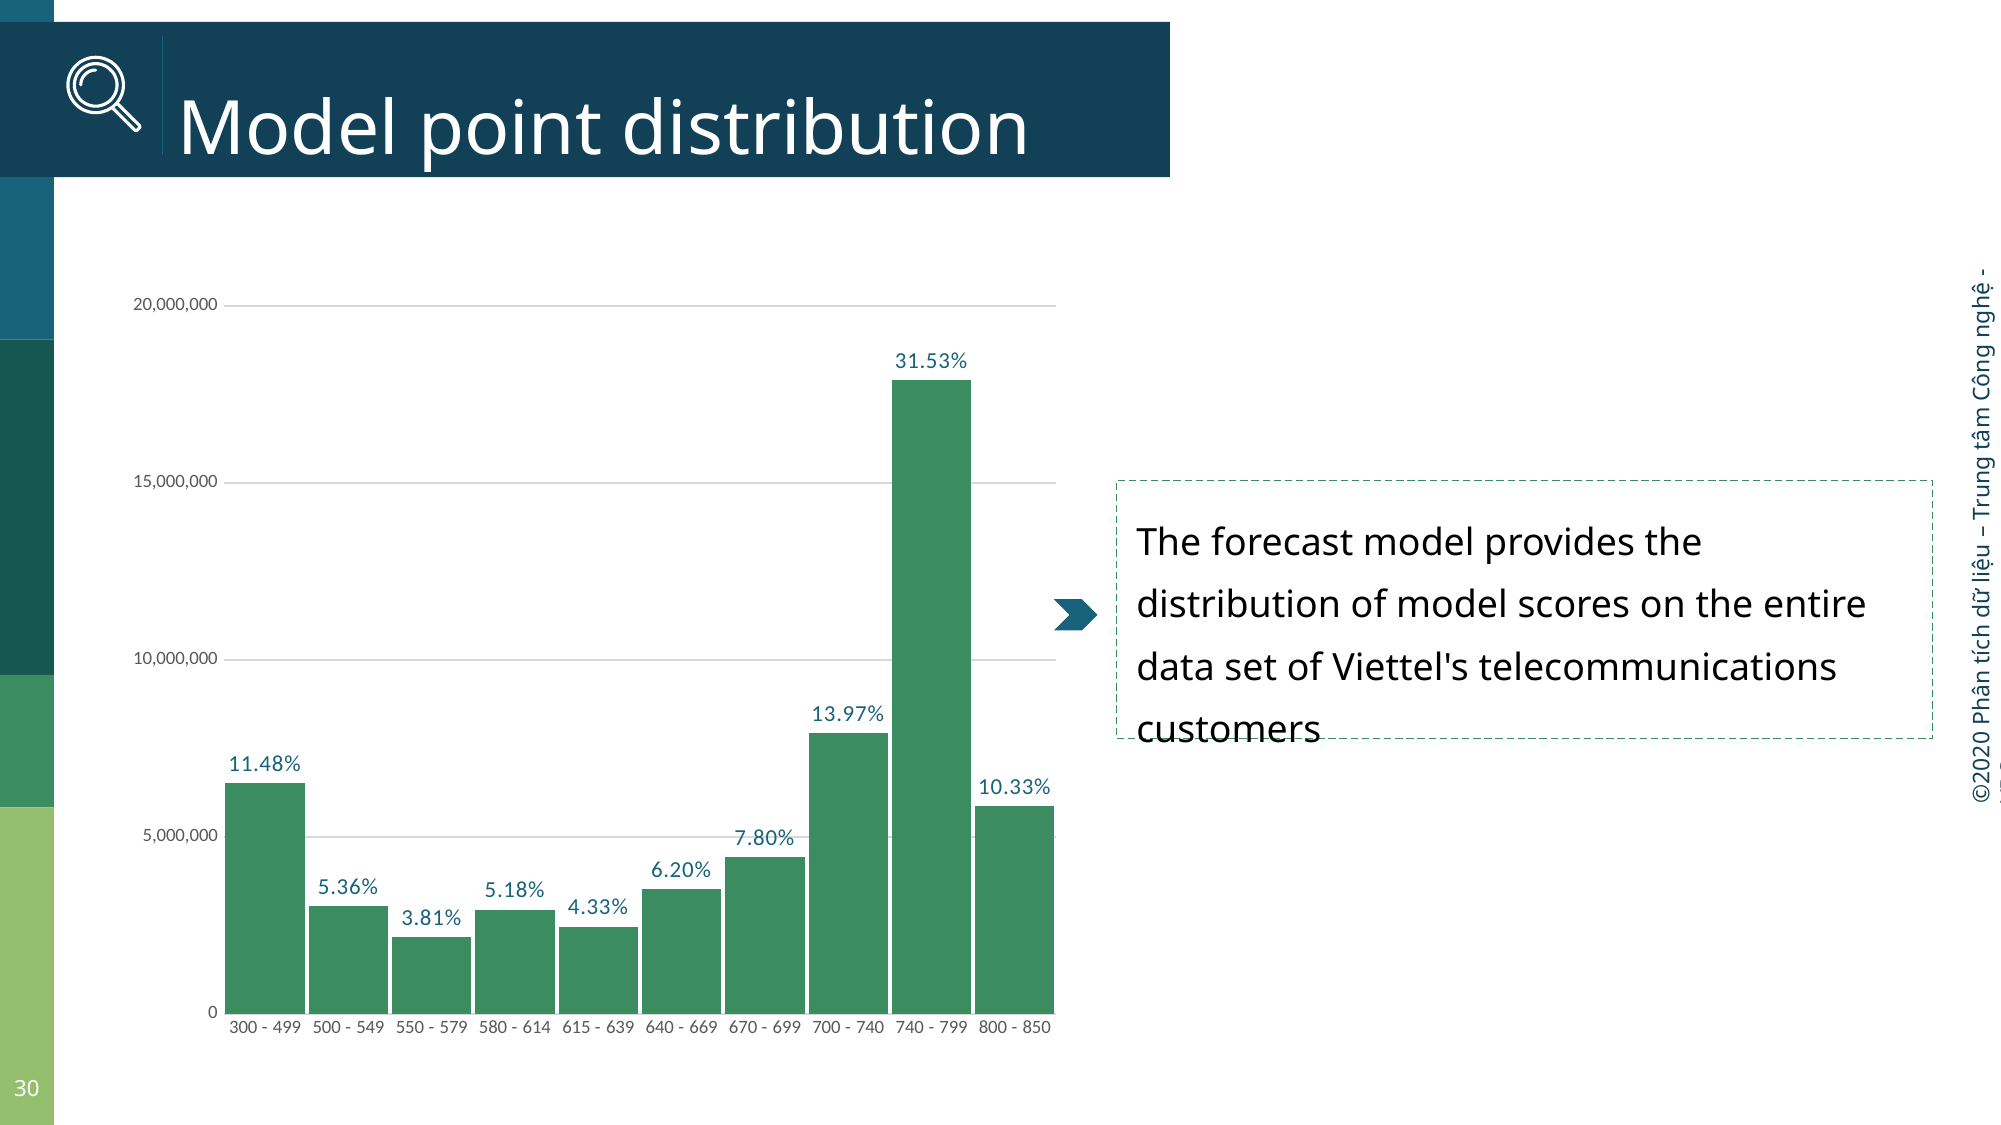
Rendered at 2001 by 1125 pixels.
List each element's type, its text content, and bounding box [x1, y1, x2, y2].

slide_number 30 [0, 1054, 66, 1125]
chart [113, 281, 1076, 1055]
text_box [67, 57, 140, 131]
text_box Model point distribution [162, 72, 1162, 178]
text_box The forecast model provides the distribution of model scores on the entire data set of Viettel's telecommunications customers [1116, 480, 1933, 739]
text_box [1076, 598, 1099, 632]
